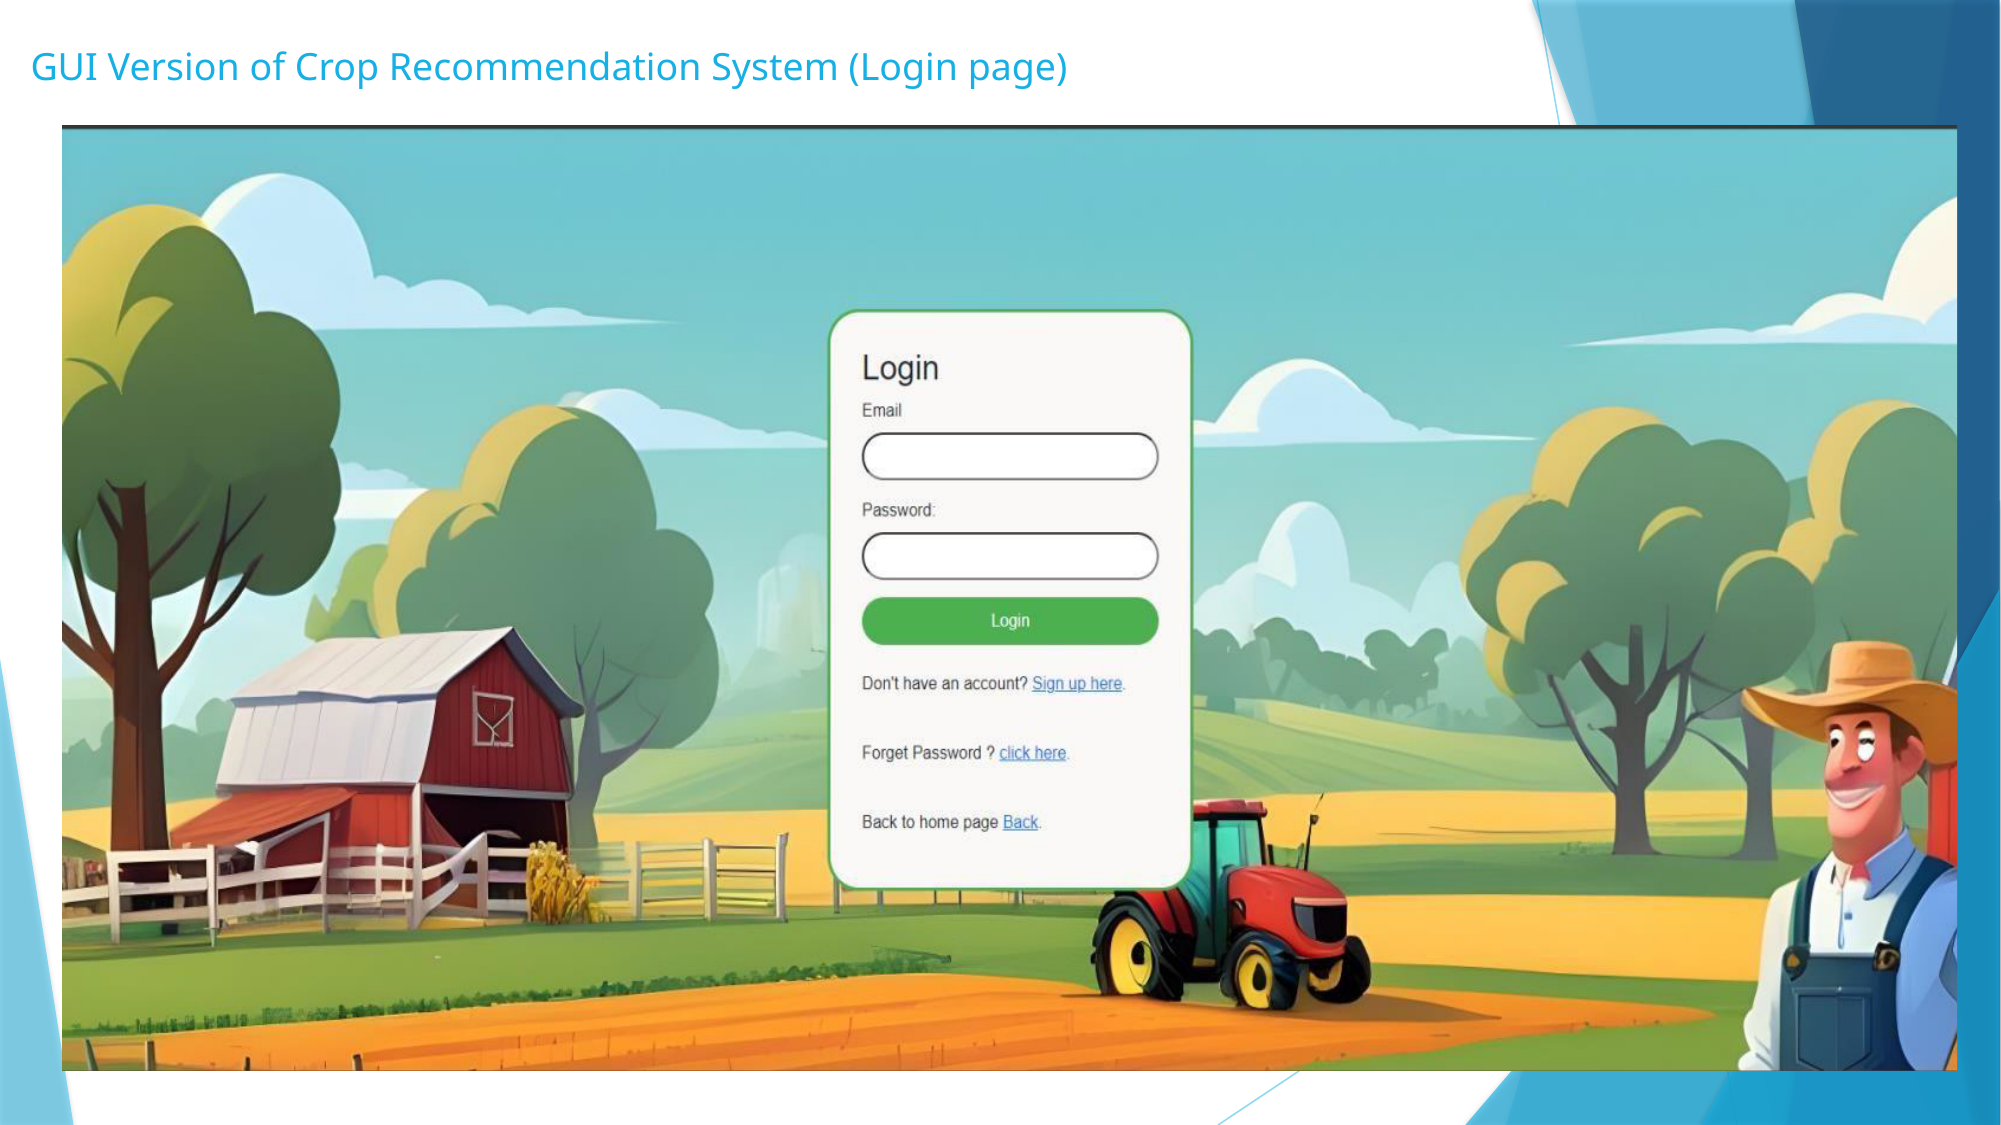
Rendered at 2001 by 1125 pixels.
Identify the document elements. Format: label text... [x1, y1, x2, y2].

picture [61, 124, 1958, 1071]
text_box GUI Version of Crop Recommendation System (Login page) [15, 36, 1147, 96]
